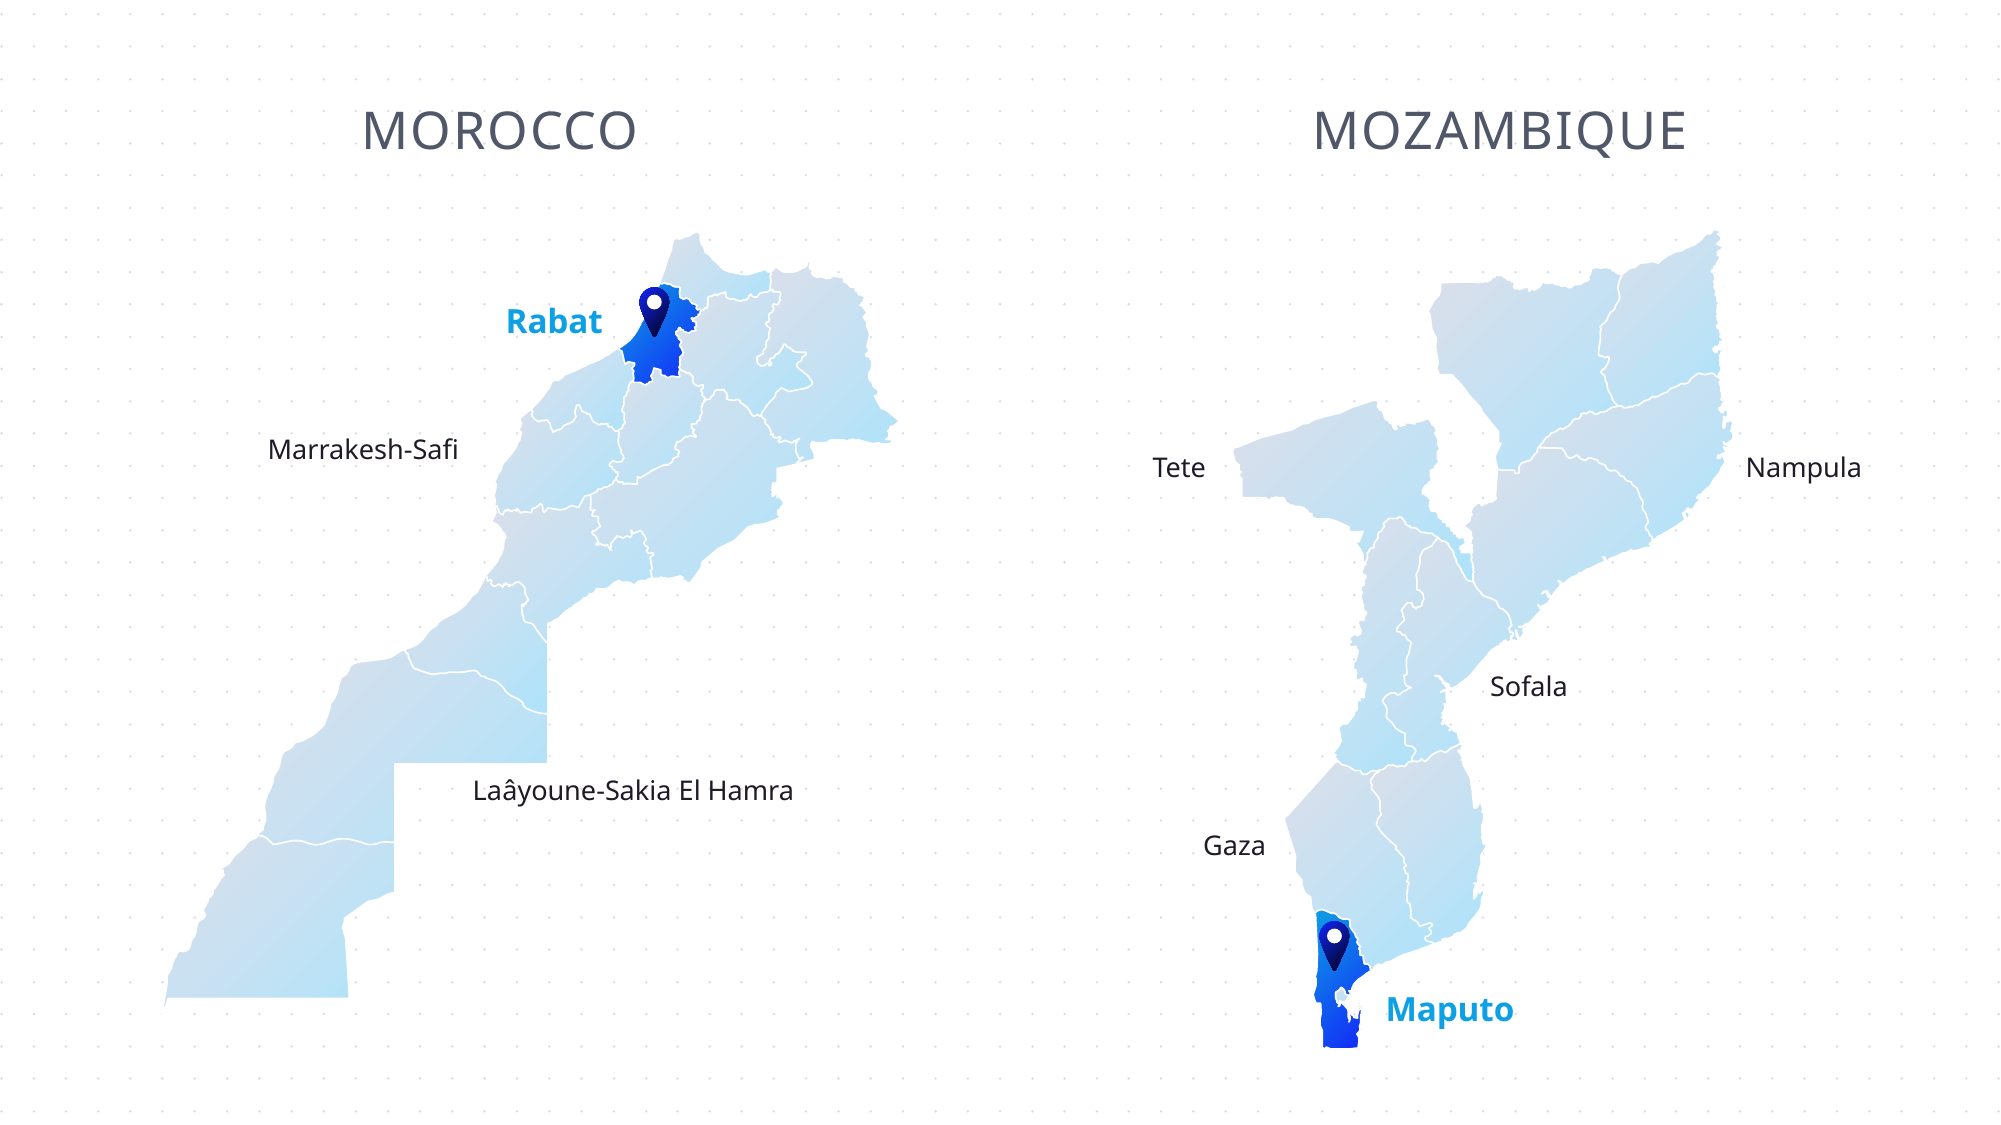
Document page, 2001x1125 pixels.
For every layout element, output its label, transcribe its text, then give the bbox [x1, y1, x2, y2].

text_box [260, 299, 1870, 1029]
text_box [1232, 229, 1734, 299]
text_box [1319, 920, 1350, 972]
text_box MOROCCO [202, 89, 798, 167]
text_box MOZAMBIQUE [1128, 89, 1872, 167]
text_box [638, 286, 670, 338]
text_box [160, 231, 900, 1026]
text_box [1232, 1029, 1734, 1050]
